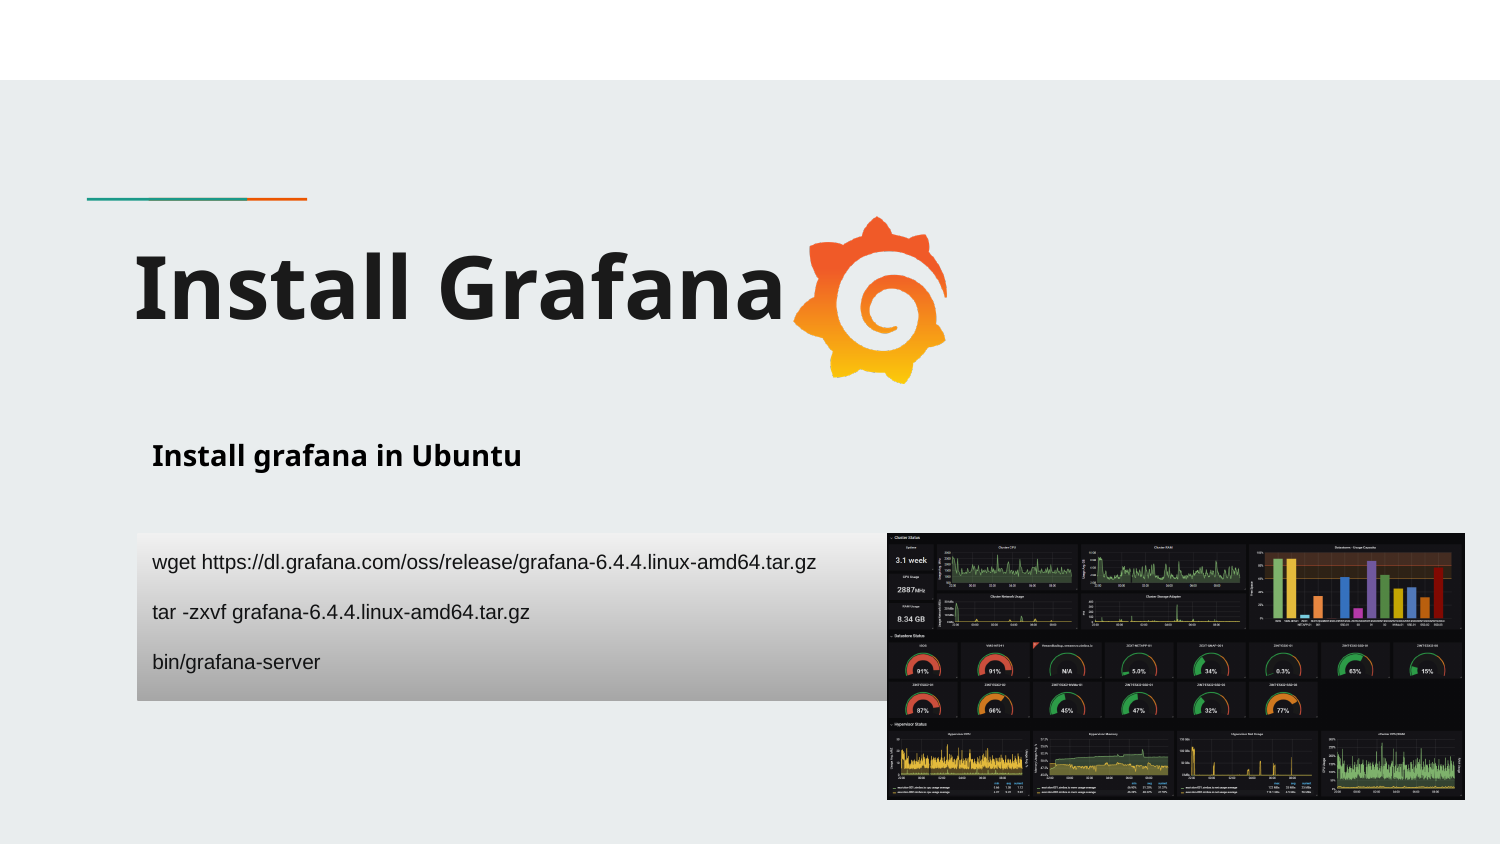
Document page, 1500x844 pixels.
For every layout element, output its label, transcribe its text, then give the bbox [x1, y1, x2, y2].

text_box Install grafana in Ubuntu [137, 421, 838, 504]
text_box wget https://dl.grafana.com/oss/release/grafana-6.4.4.linux-amd64.tar.gz tar -zxvf grafana-6.4.4.linux-amd64.tar.gz bin/grafana-server [137, 533, 886, 701]
picture [887, 533, 1465, 800]
picture [793, 216, 947, 384]
title Install Grafana [119, 216, 1381, 490]
